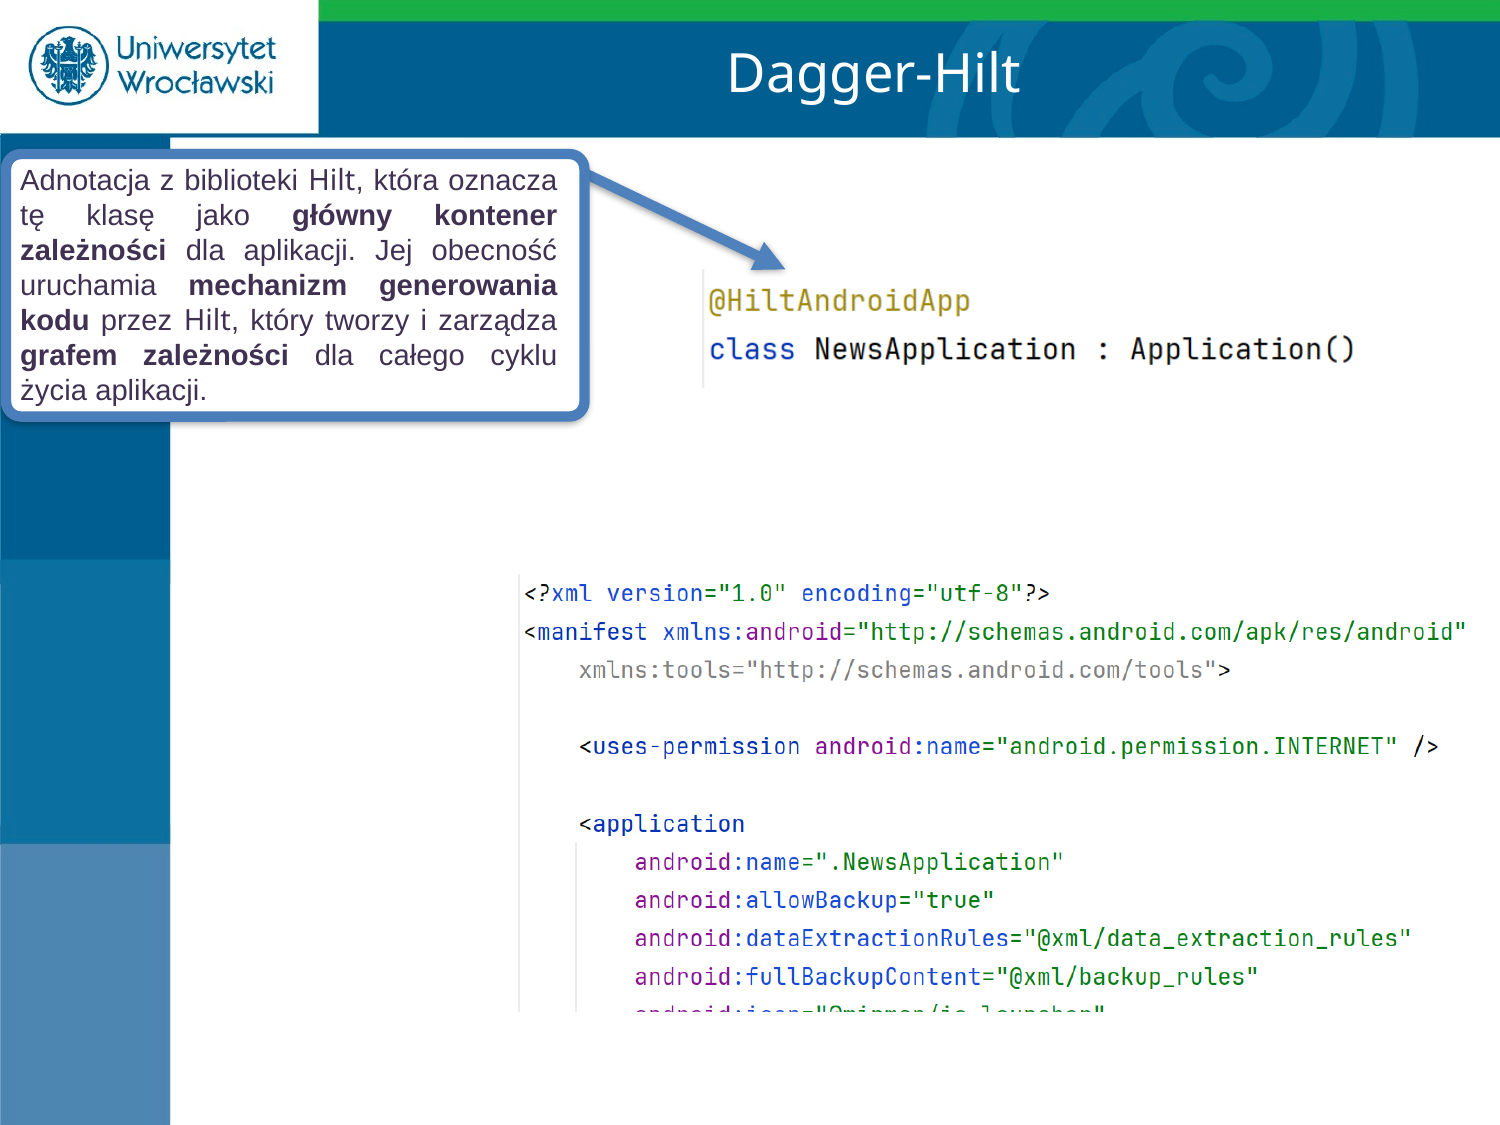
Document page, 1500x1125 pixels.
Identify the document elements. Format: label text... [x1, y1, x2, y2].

text_box Adnotacja z biblioteki Hilt, która oznacza tę klasę jako główny kontener zależności dla aplikacji. Jej obecność uruchamia mechanizm generowania kodu przez Hilt, który tworzy i zarządza grafem zależności dla całego cyklu życia aplikacji. [5, 154, 573, 414]
picture [0, 159, 5, 411]
picture [0, 135, 1500, 1125]
text_box Dagger-Hilt [324, 30, 1424, 111]
text_box [11, 153, 586, 418]
picture [0, 0, 1500, 134]
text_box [584, 172, 786, 270]
picture [0, 585, 6, 838]
